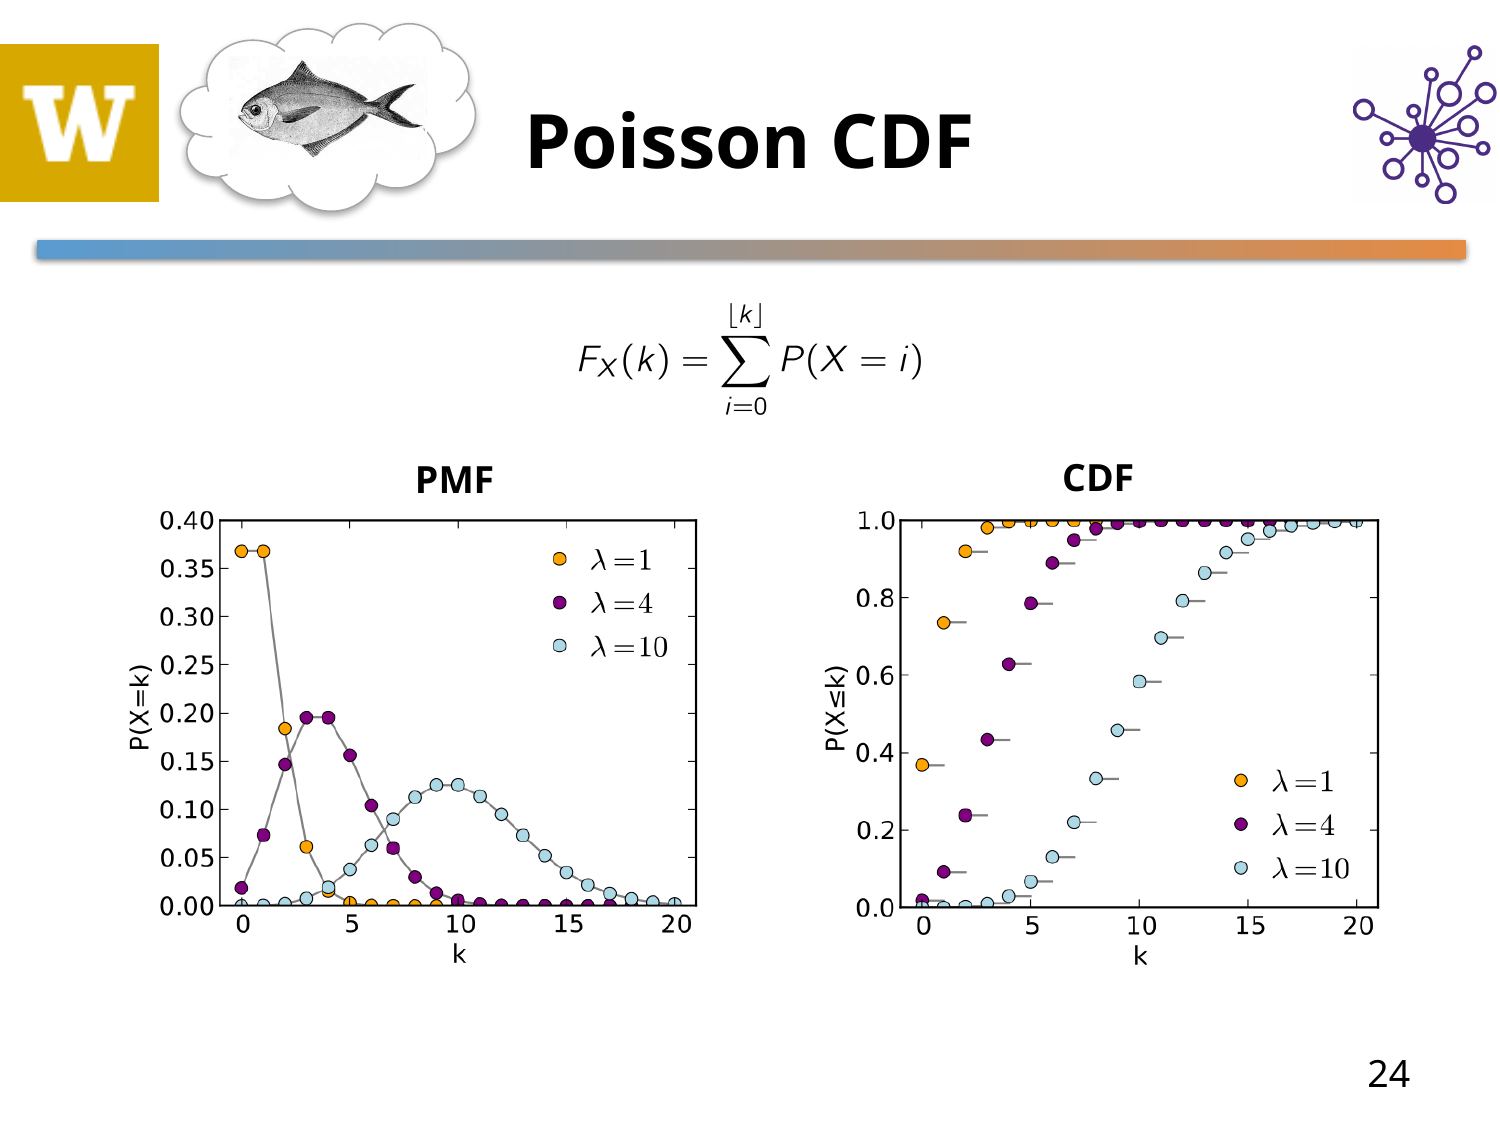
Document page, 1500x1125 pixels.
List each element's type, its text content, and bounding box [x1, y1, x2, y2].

picture [0, 44, 159, 202]
text_box PMF [400, 448, 546, 484]
picture [579, 303, 921, 415]
text_box CDF [1047, 447, 1193, 484]
picture [797, 485, 1402, 970]
picture [1425, 45, 1497, 204]
picture [117, 485, 721, 968]
slide_number 24 [1074, 1042, 1425, 1103]
title Poisson CDF [75, 45, 1425, 233]
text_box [180, 22, 476, 211]
